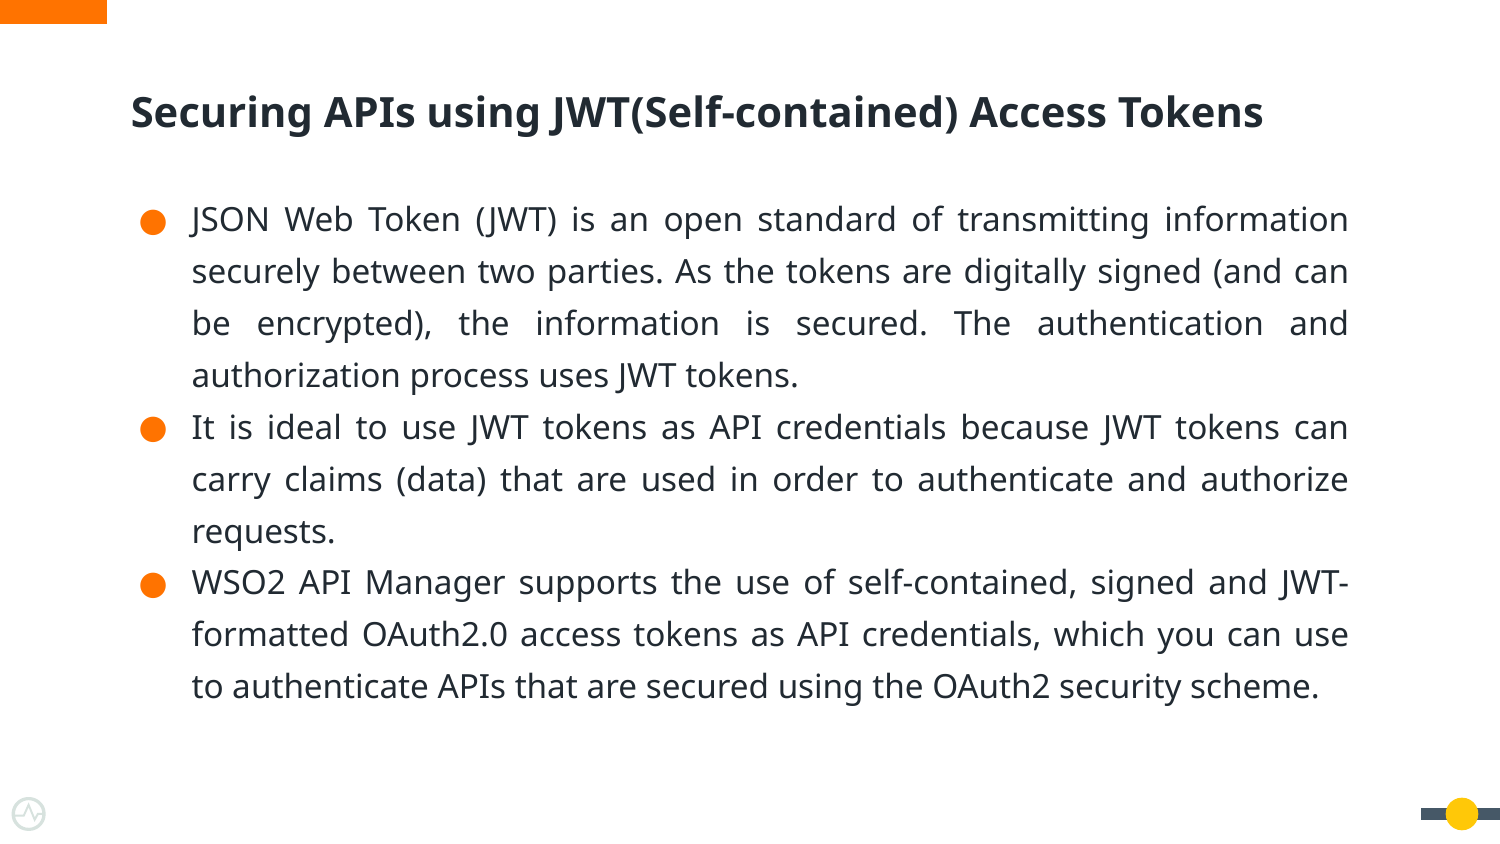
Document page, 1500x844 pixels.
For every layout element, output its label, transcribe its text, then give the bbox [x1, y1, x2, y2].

title Securing APIs using JWT(Self-contained) Access Tokens [115, 74, 1393, 147]
list JSON Web Token (JWT) is an open standard of transmitting information securely between two parties. As the tokens are digitally signed (and can be encrypted), the information is secured. The authentication and authorization process uses JWT tokens. It is ideal to use JWT tokens as API credentials because JWT tokens can carry claims (data) that are used in order to authenticate and authorize requests. WSO2 API Manager supports the use of self-contained, signed and JWT-formatted OAuth2.0 access tokens as API credentials, which you can use to authenticate APIs that are secured using the OAuth2 security scheme. [101, 171, 1367, 734]
